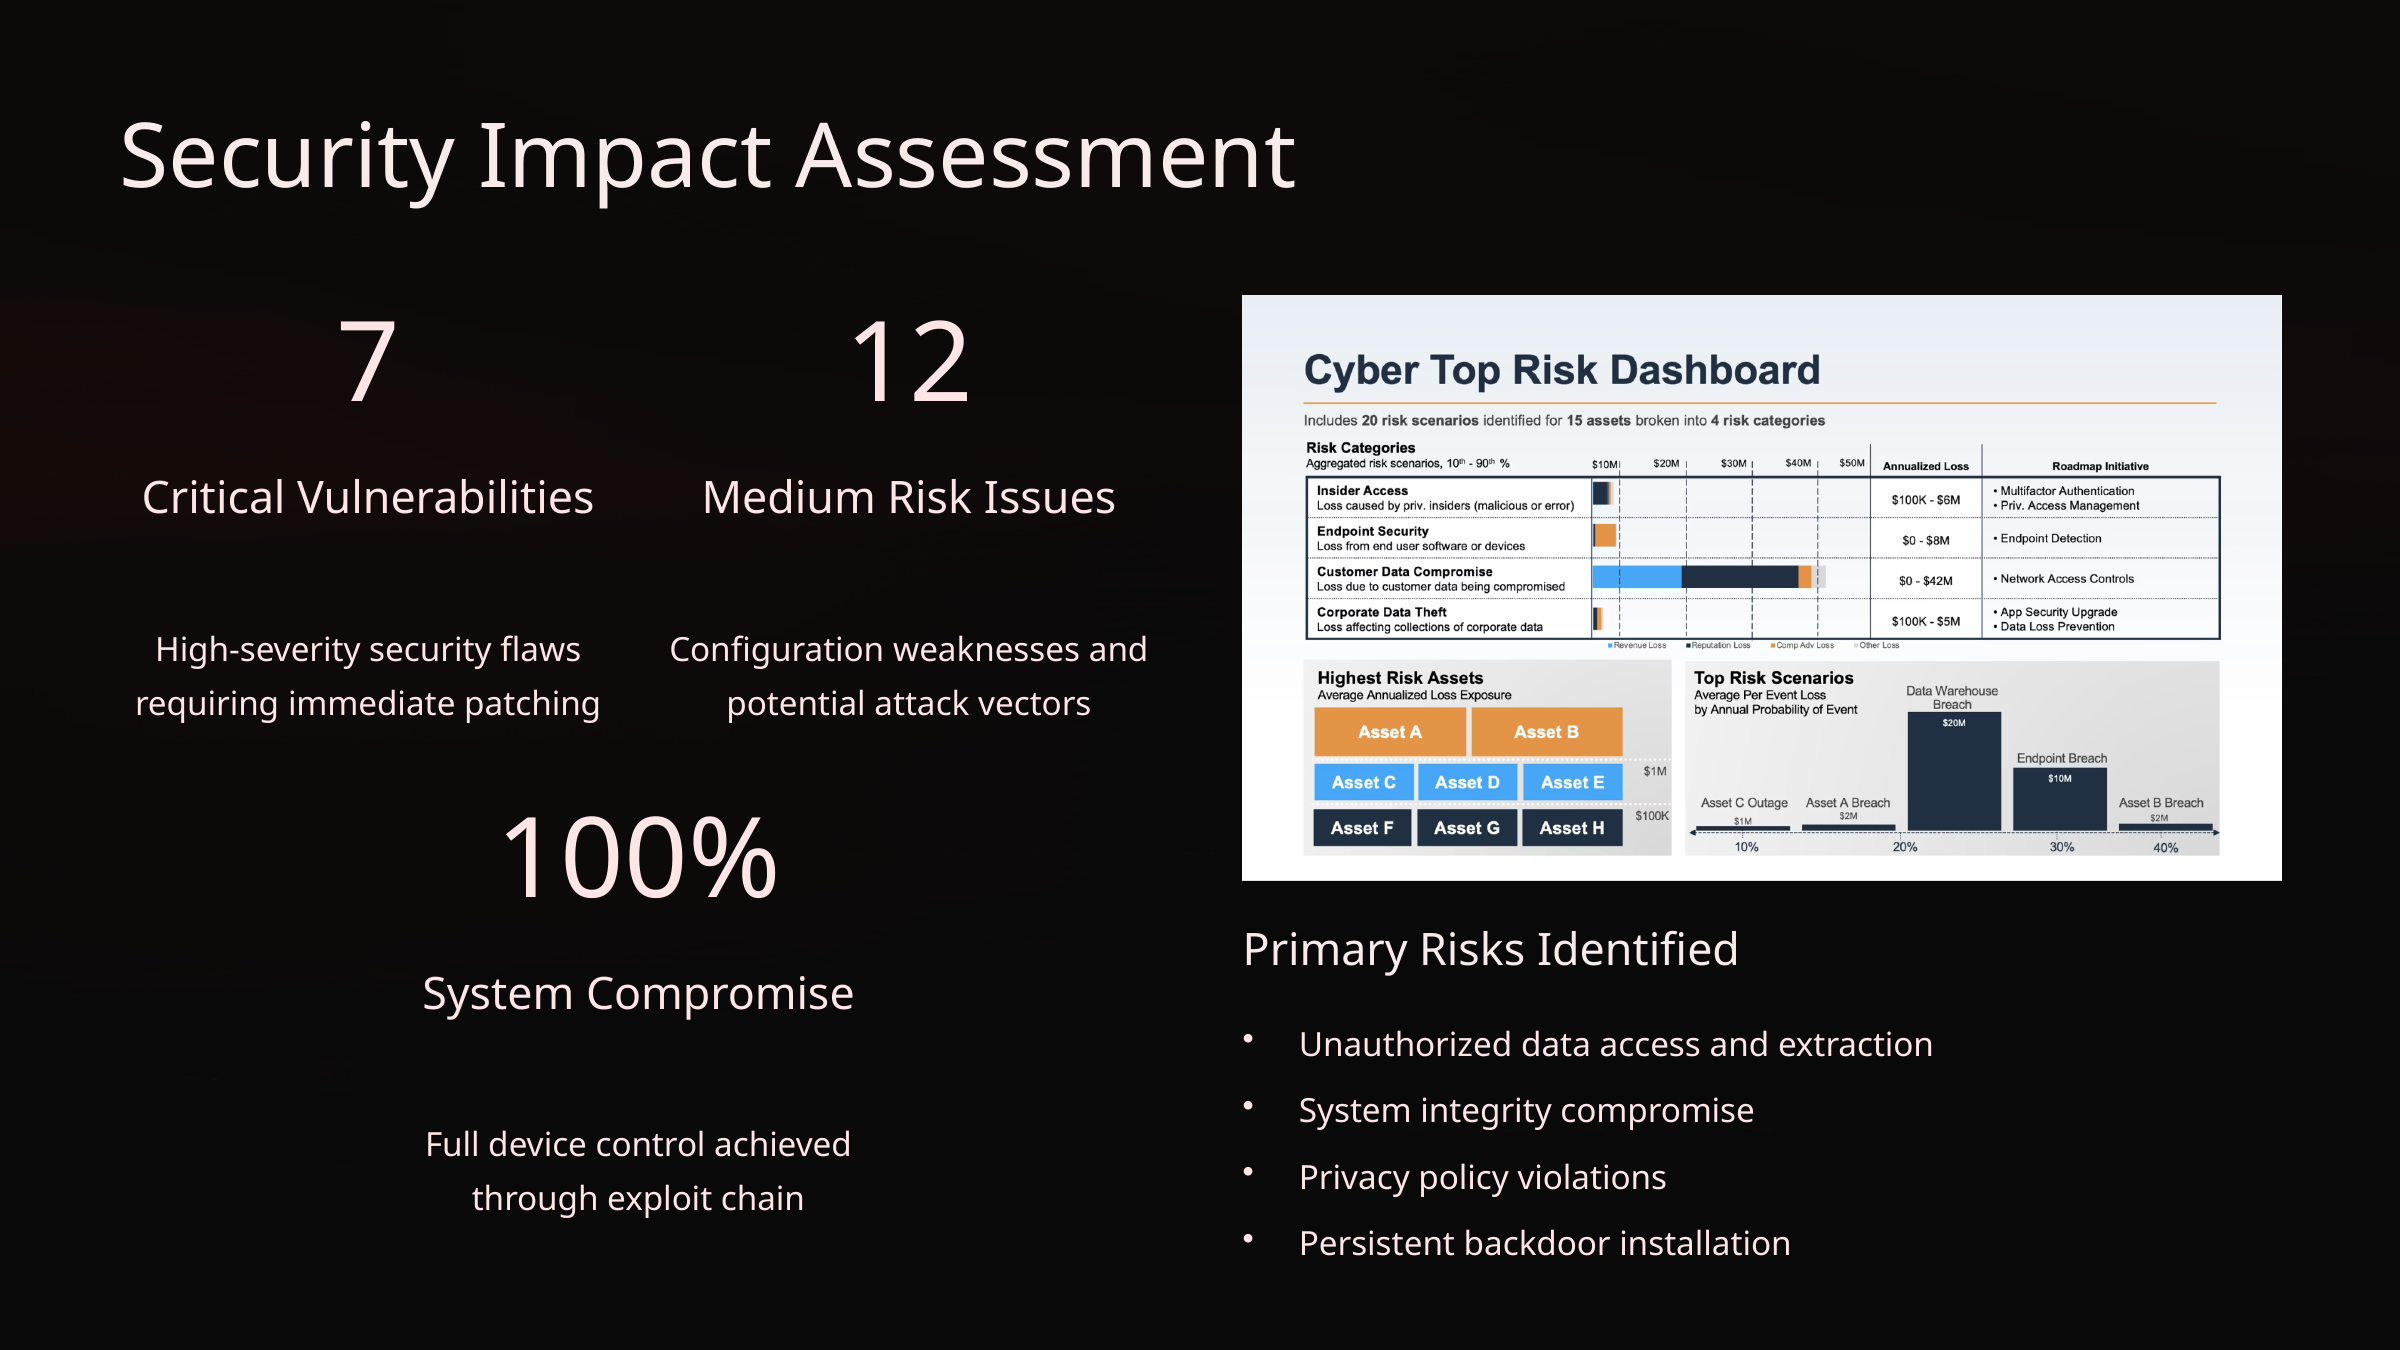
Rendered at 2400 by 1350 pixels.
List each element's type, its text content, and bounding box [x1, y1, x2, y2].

text_box System integrity compromise [1242, 1075, 2282, 1130]
text_box Configuration weaknesses and potential attack vectors [660, 613, 1159, 723]
text_box Unauthorized data access and extraction [1242, 1008, 2282, 1064]
text_box High-severity security flaws requiring immediate patching [119, 613, 618, 723]
text_box Full device control achieved through exploit chain [389, 1109, 888, 1219]
text_box Primary Risks Identified [1242, 918, 1898, 975]
text_box Persistent backdoor installation [1242, 1208, 2282, 1263]
picture [1242, 295, 2282, 881]
text_box Critical Vulnerabilities [119, 467, 618, 580]
text_box 100% [389, 807, 888, 921]
text_box 7 [119, 312, 618, 425]
text_box Medium Risk Issues [660, 467, 1159, 580]
text_box Security Impact Assessment [119, 93, 1696, 206]
text_box System Compromise [389, 963, 888, 1076]
text_box Privacy policy violations [1242, 1141, 2282, 1197]
text_box 12 [660, 312, 1159, 425]
